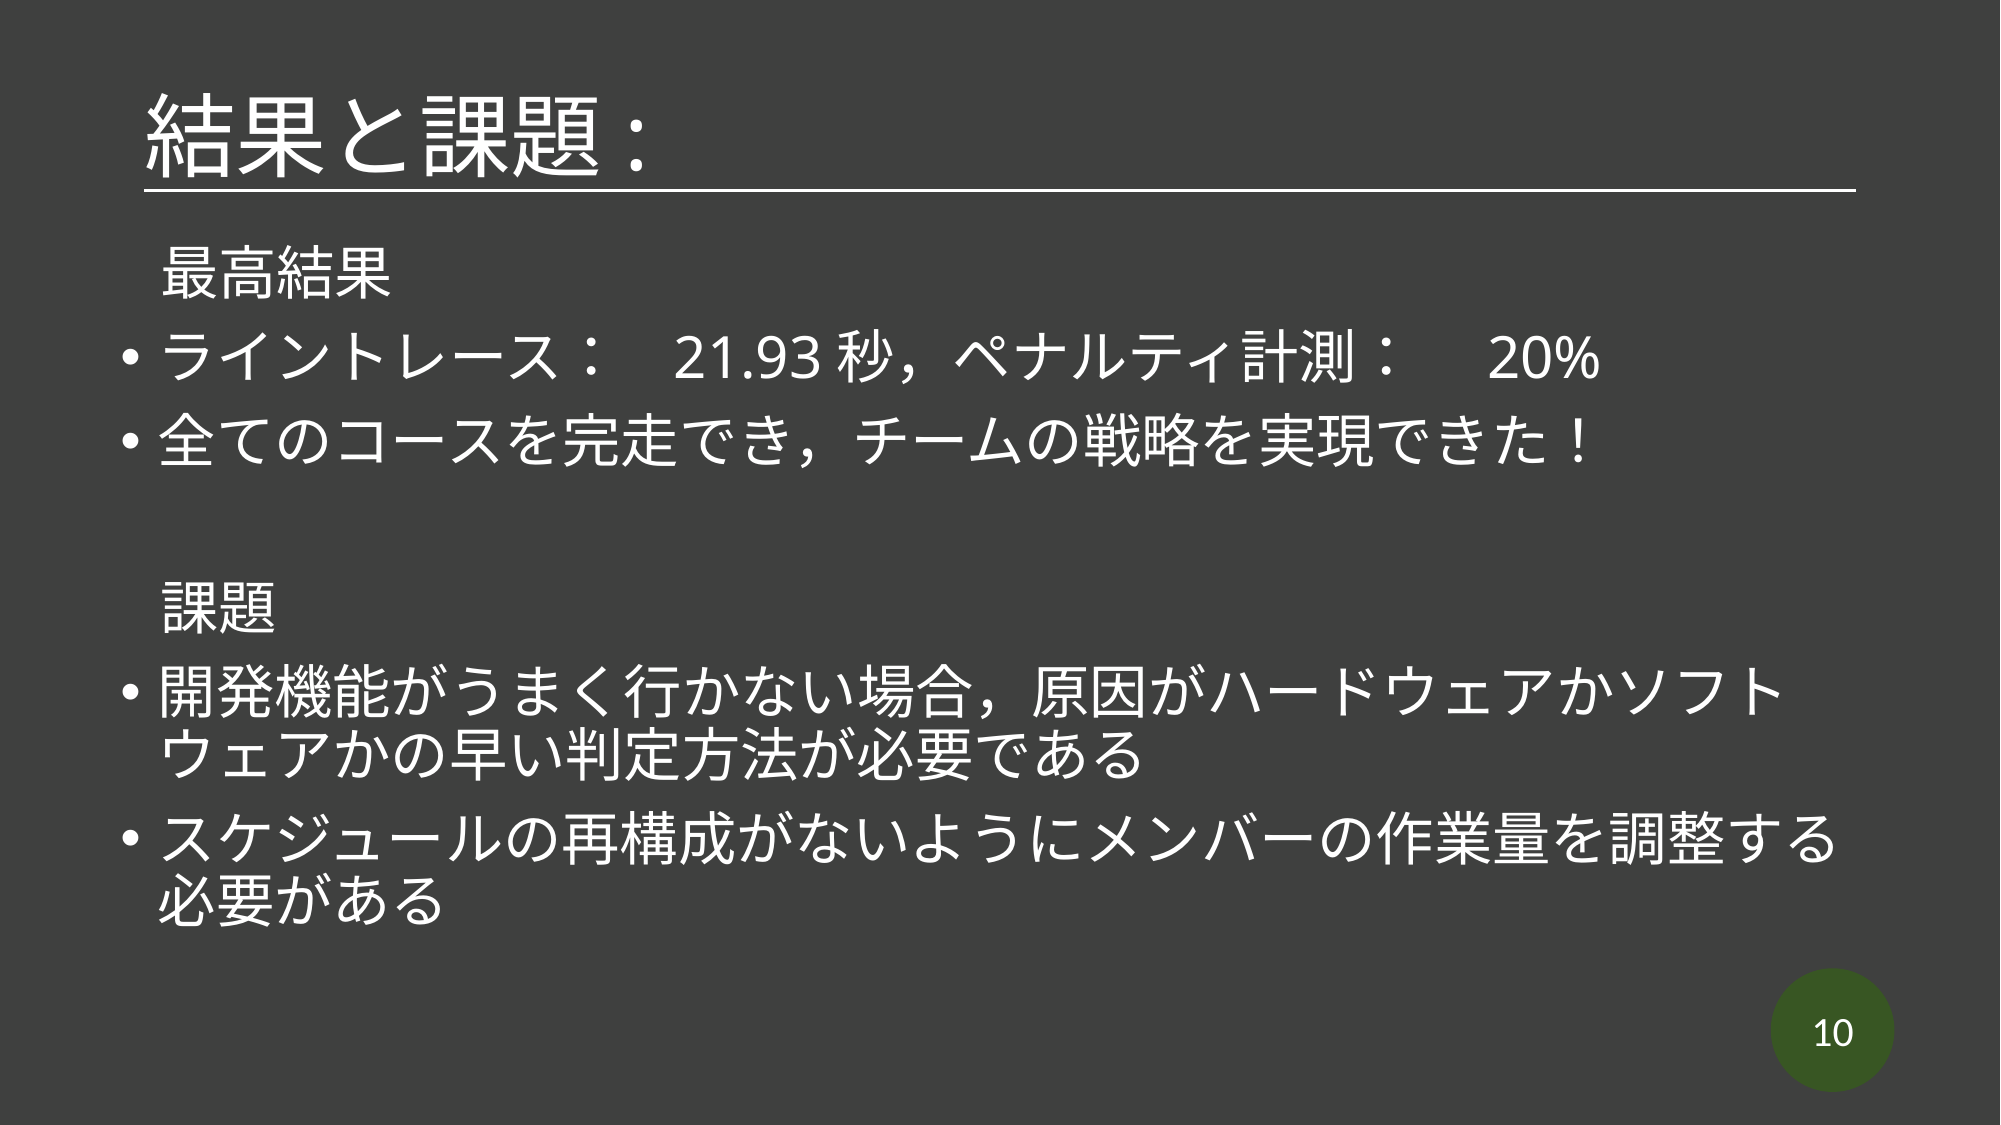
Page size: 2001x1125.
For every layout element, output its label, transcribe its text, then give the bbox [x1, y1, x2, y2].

list 最高結果 ライントレース： 21.93秒，ペナルティ計測： 20% 全てのコースを完走でき，チームの戦略を実現できた！ 課題 開発機能がうまく行かない場合，原因がハードウェアかソフトウェアかの早い判定方法が必要である スケジュールの再構成がないようにメンバーの作業量を調整する必要がある [105, 237, 1863, 1014]
title 結果と課題: [129, 59, 1863, 221]
slide_number 10 [1770, 968, 1895, 1092]
